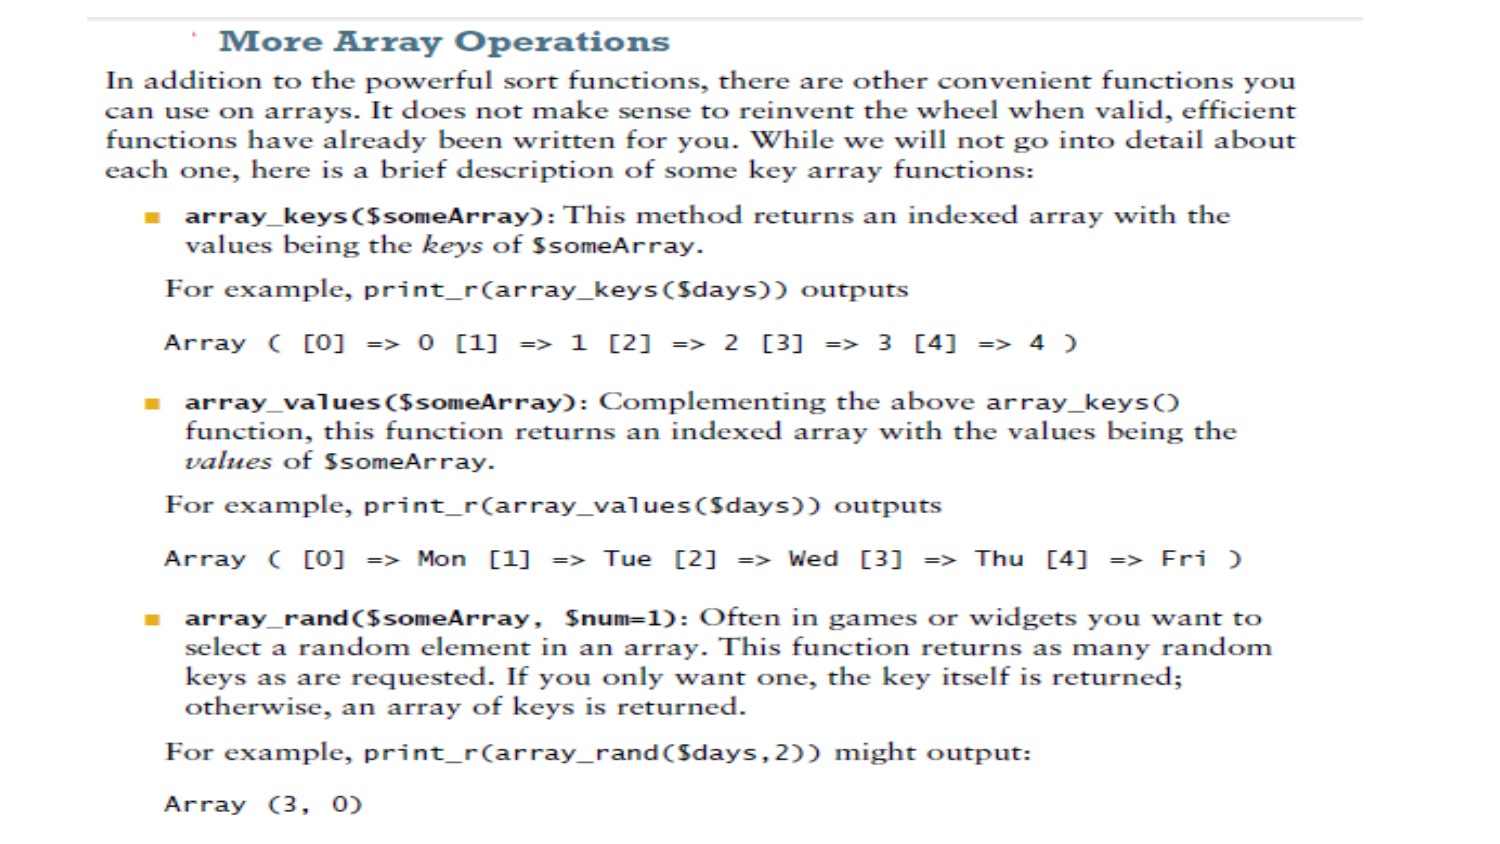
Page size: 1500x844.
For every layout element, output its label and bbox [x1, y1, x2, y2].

picture [87, 17, 1363, 826]
